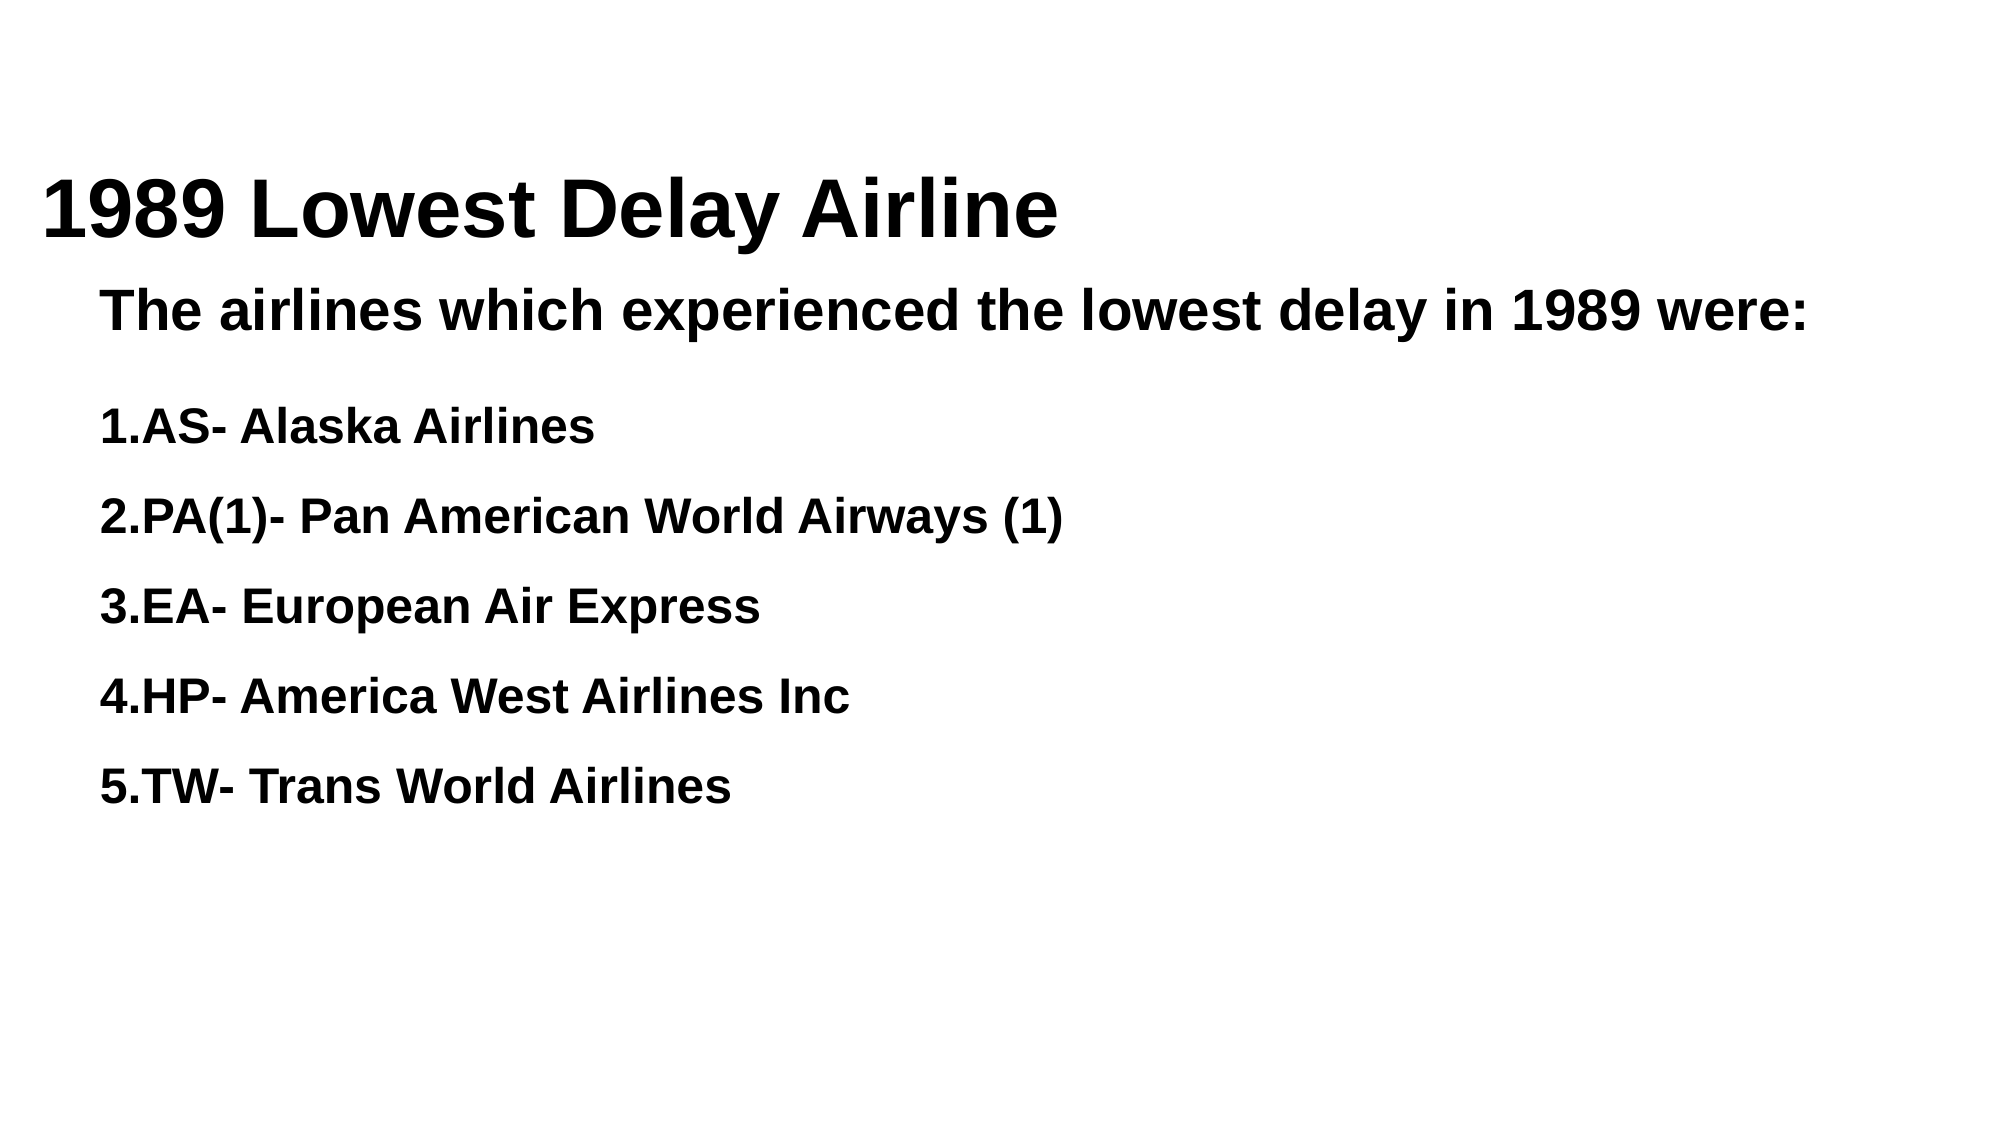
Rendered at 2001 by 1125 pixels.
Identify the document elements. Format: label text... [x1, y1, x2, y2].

list The airlines which experienced the lowest delay in 1989 were: 1.AS- Alaska Airlines 2.PA(1)- Pan American World Airways (1) 3.EA- European Air Express 4.HP- America West Airlines Inc 5.TW- Trans World Airlines [91, 229, 1864, 896]
title 1989 Lowest Delay Airline [33, 0, 1445, 262]
